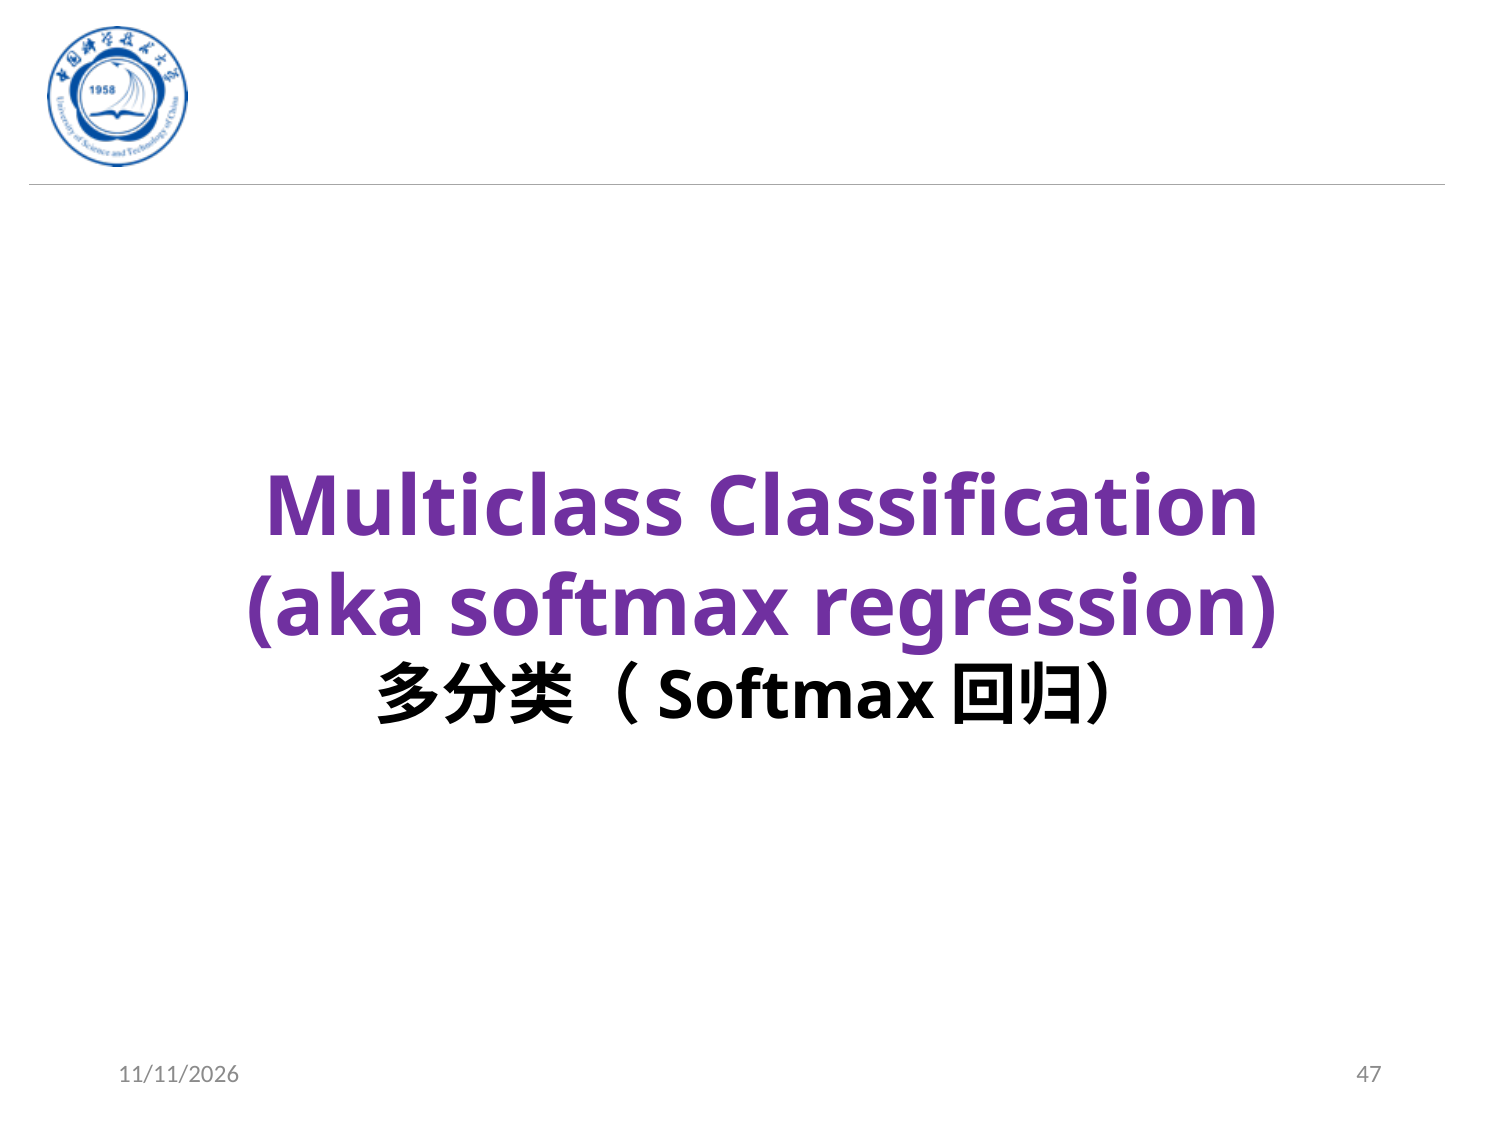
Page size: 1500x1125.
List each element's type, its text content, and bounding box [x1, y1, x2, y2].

text_box Multiclass Classification (aka softmax regression) 多分类（Softmax回归） [47, 444, 1479, 740]
picture [47, 26, 188, 167]
slide_number 47 [1059, 1042, 1397, 1103]
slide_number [103, 1042, 441, 1103]
